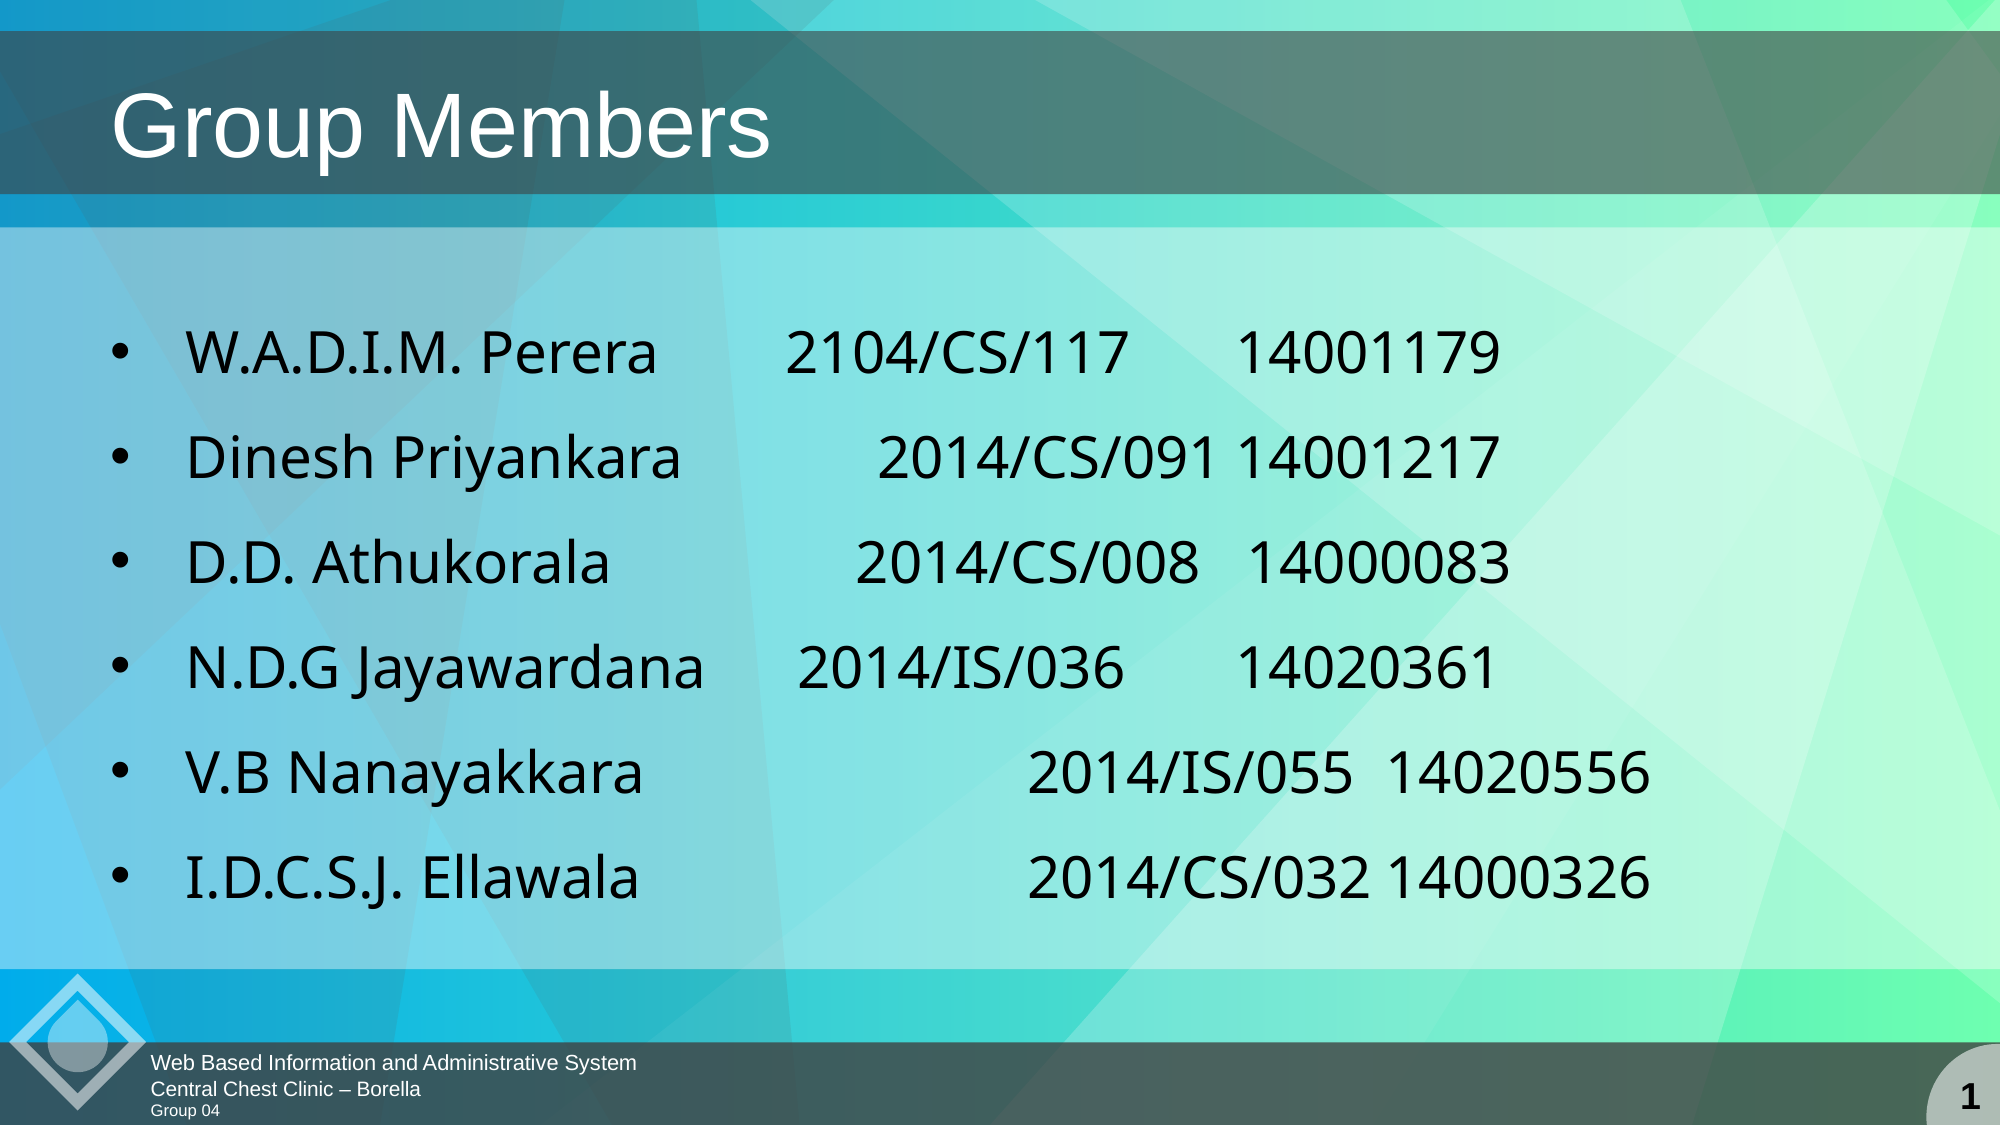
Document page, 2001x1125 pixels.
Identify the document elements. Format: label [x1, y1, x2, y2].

text_box [28, 993, 127, 1091]
text_box [1217, 0, 2000, 1125]
text_box [0, 0, 1215, 1125]
